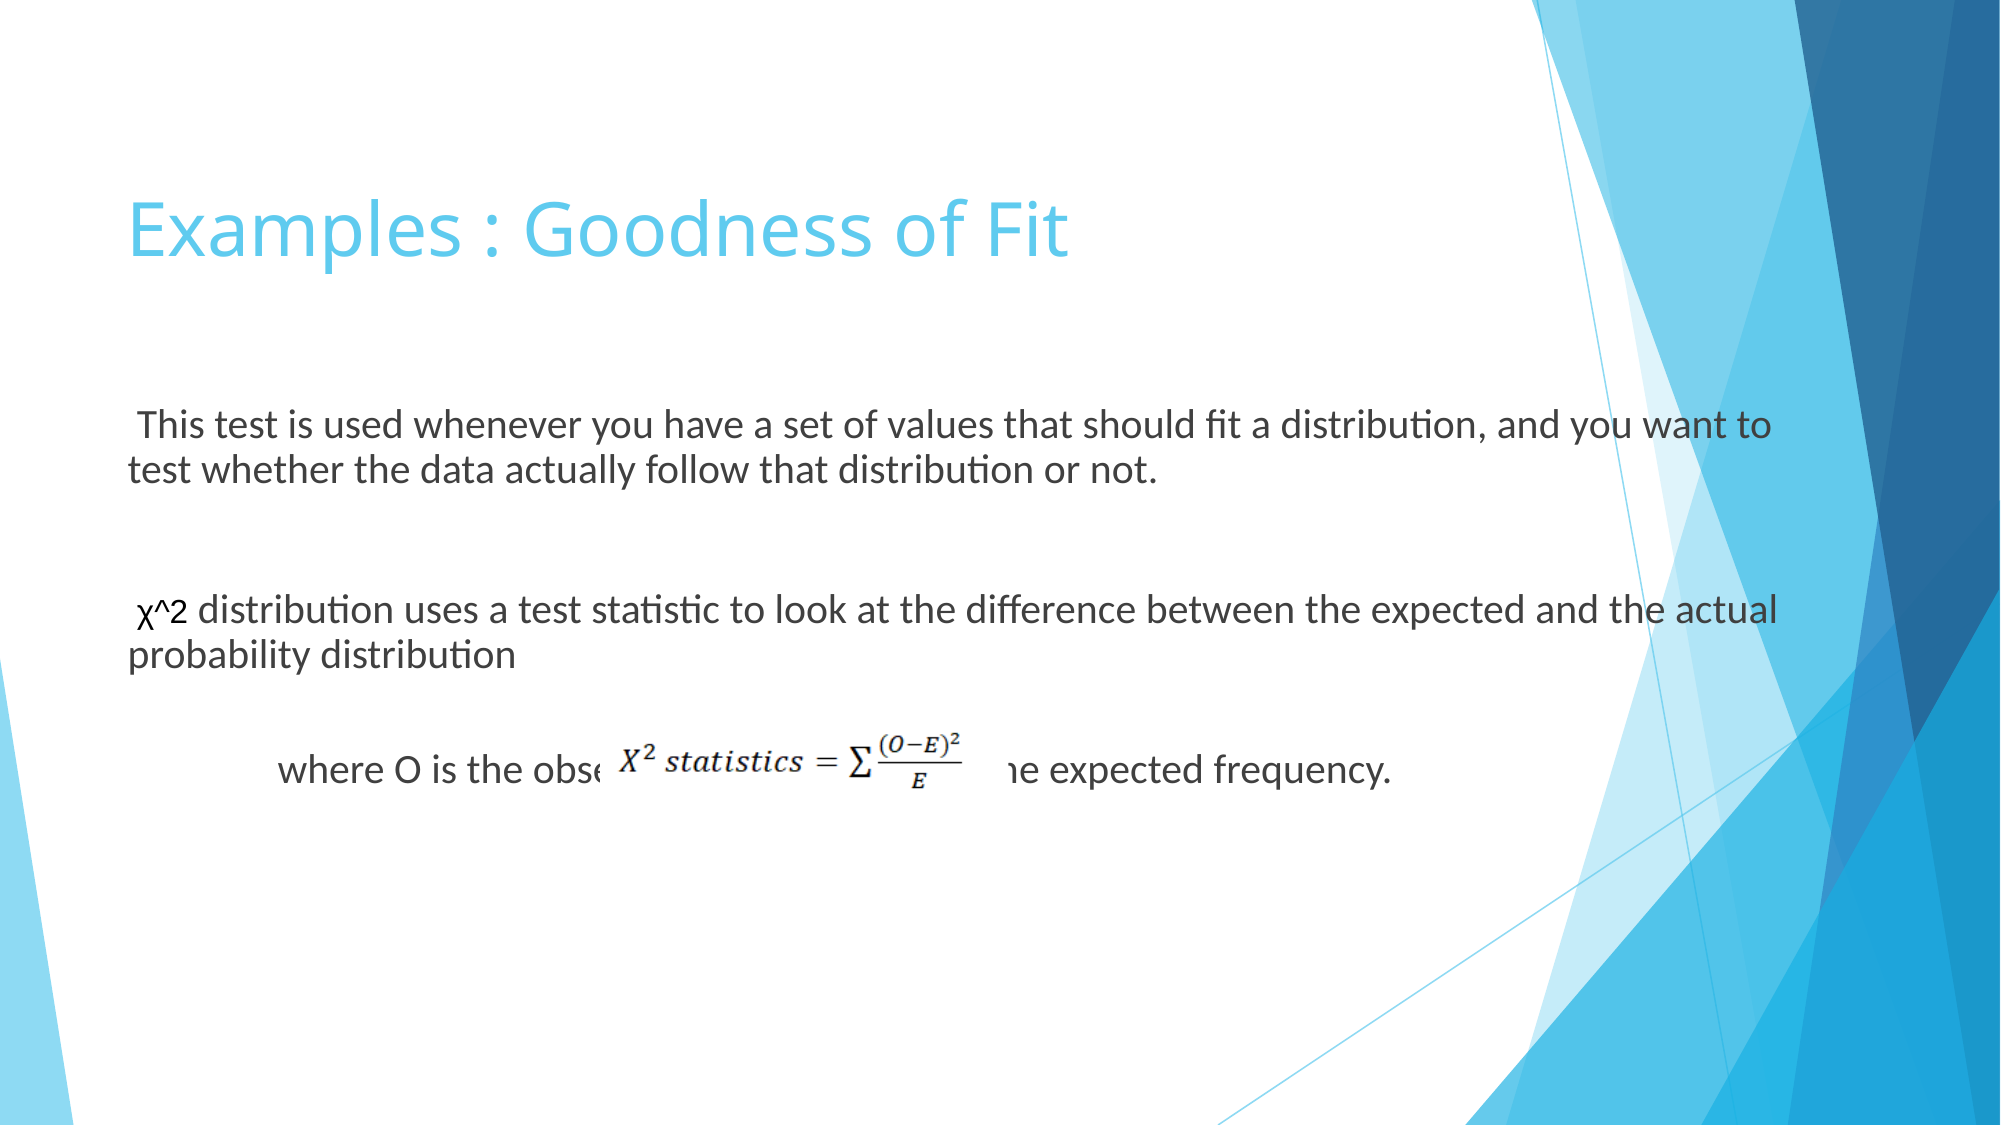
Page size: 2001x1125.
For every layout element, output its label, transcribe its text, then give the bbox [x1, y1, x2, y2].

title Examples : Goodness of Fit [111, 62, 1522, 280]
picture [599, 671, 1009, 800]
text_box This test is used whenever you have a set of values that should fit a distribution, and you want to test whether the data actually follow that distribution or not. χ^2 distribution uses a test statistic to look at the difference between the expected and the actual probability distribution where O is the observed frequency and E the expected frequency. [112, 387, 1859, 808]
